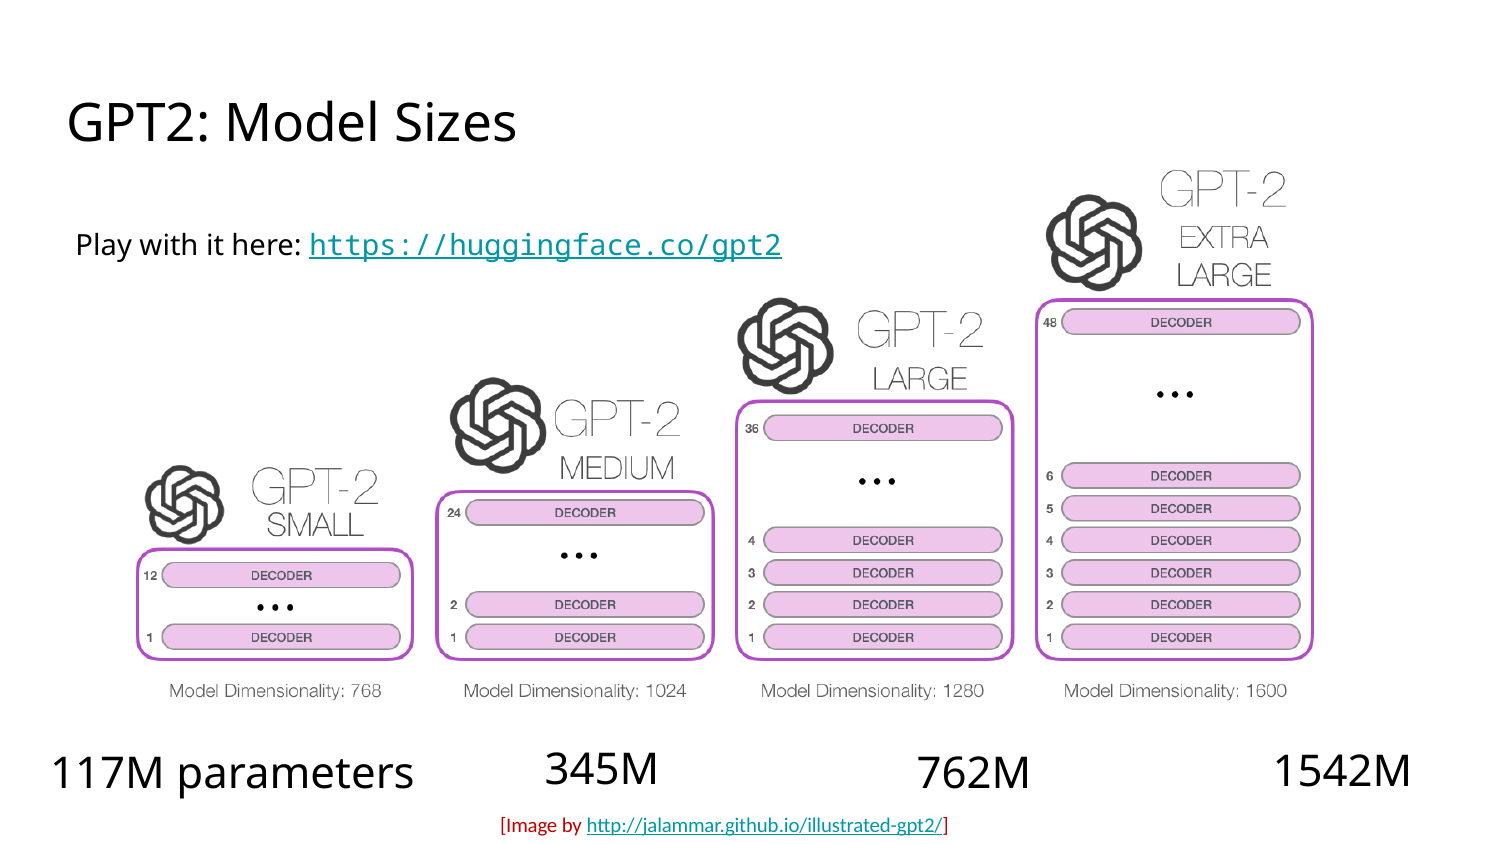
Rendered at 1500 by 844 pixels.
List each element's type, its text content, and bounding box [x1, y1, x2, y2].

picture [126, 145, 1328, 715]
text_box 1542M [1257, 735, 1428, 803]
text_box Play with it here: https://huggingface.co/gpt2 [60, 218, 121, 273]
text_box 117M parameters [35, 737, 430, 806]
text_box 345M [529, 733, 675, 801]
title GPT2: Model Sizes [51, 72, 1449, 167]
text_box 762M [901, 737, 1047, 806]
text_box [Image by http://jalammar.github.io/illustrated-gpt2/] [498, 810, 976, 837]
